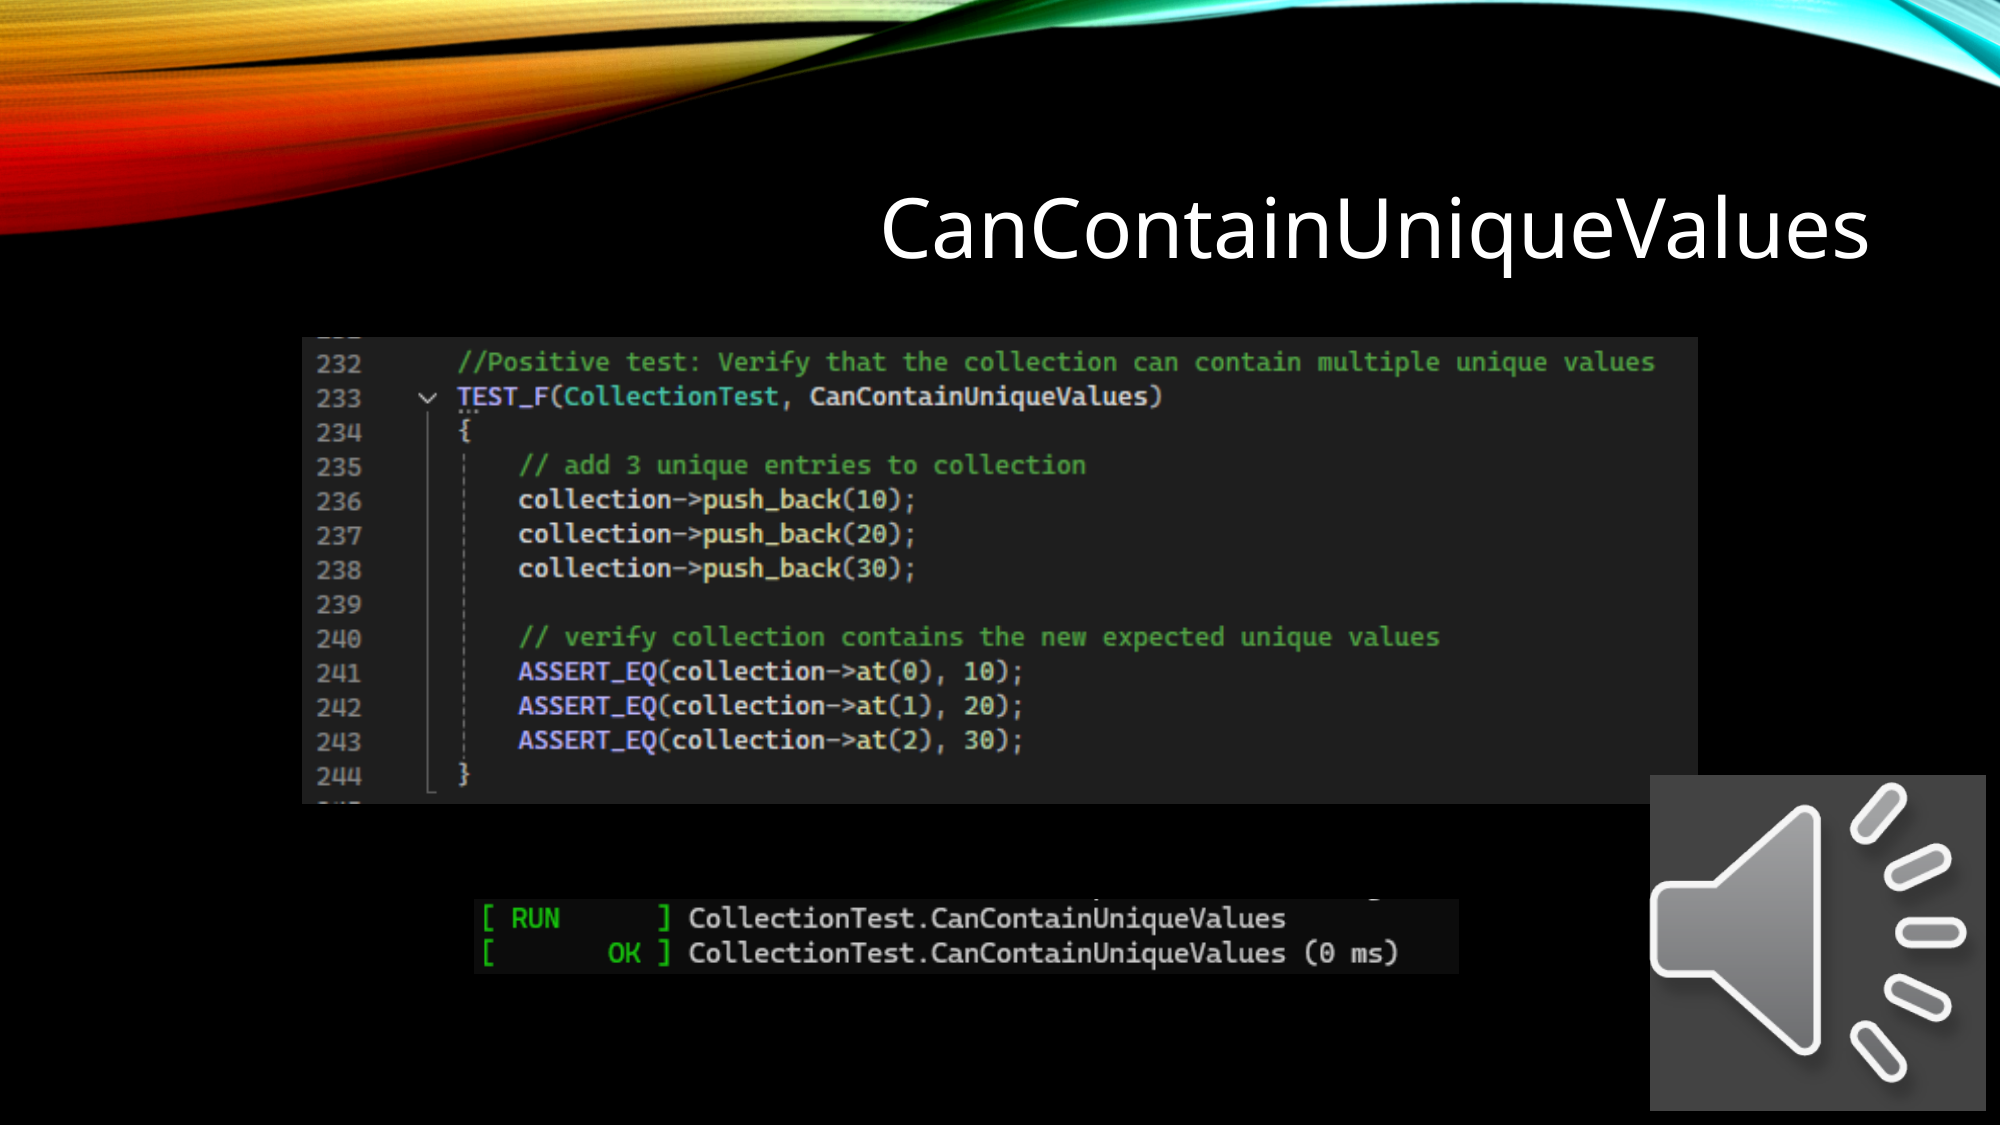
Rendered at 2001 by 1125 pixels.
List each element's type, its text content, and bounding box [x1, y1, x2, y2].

picture [0, 0, 2000, 237]
title CanContainUniqueValues [474, 125, 1888, 338]
picture [302, 337, 2000, 1125]
picture [474, 899, 1459, 974]
